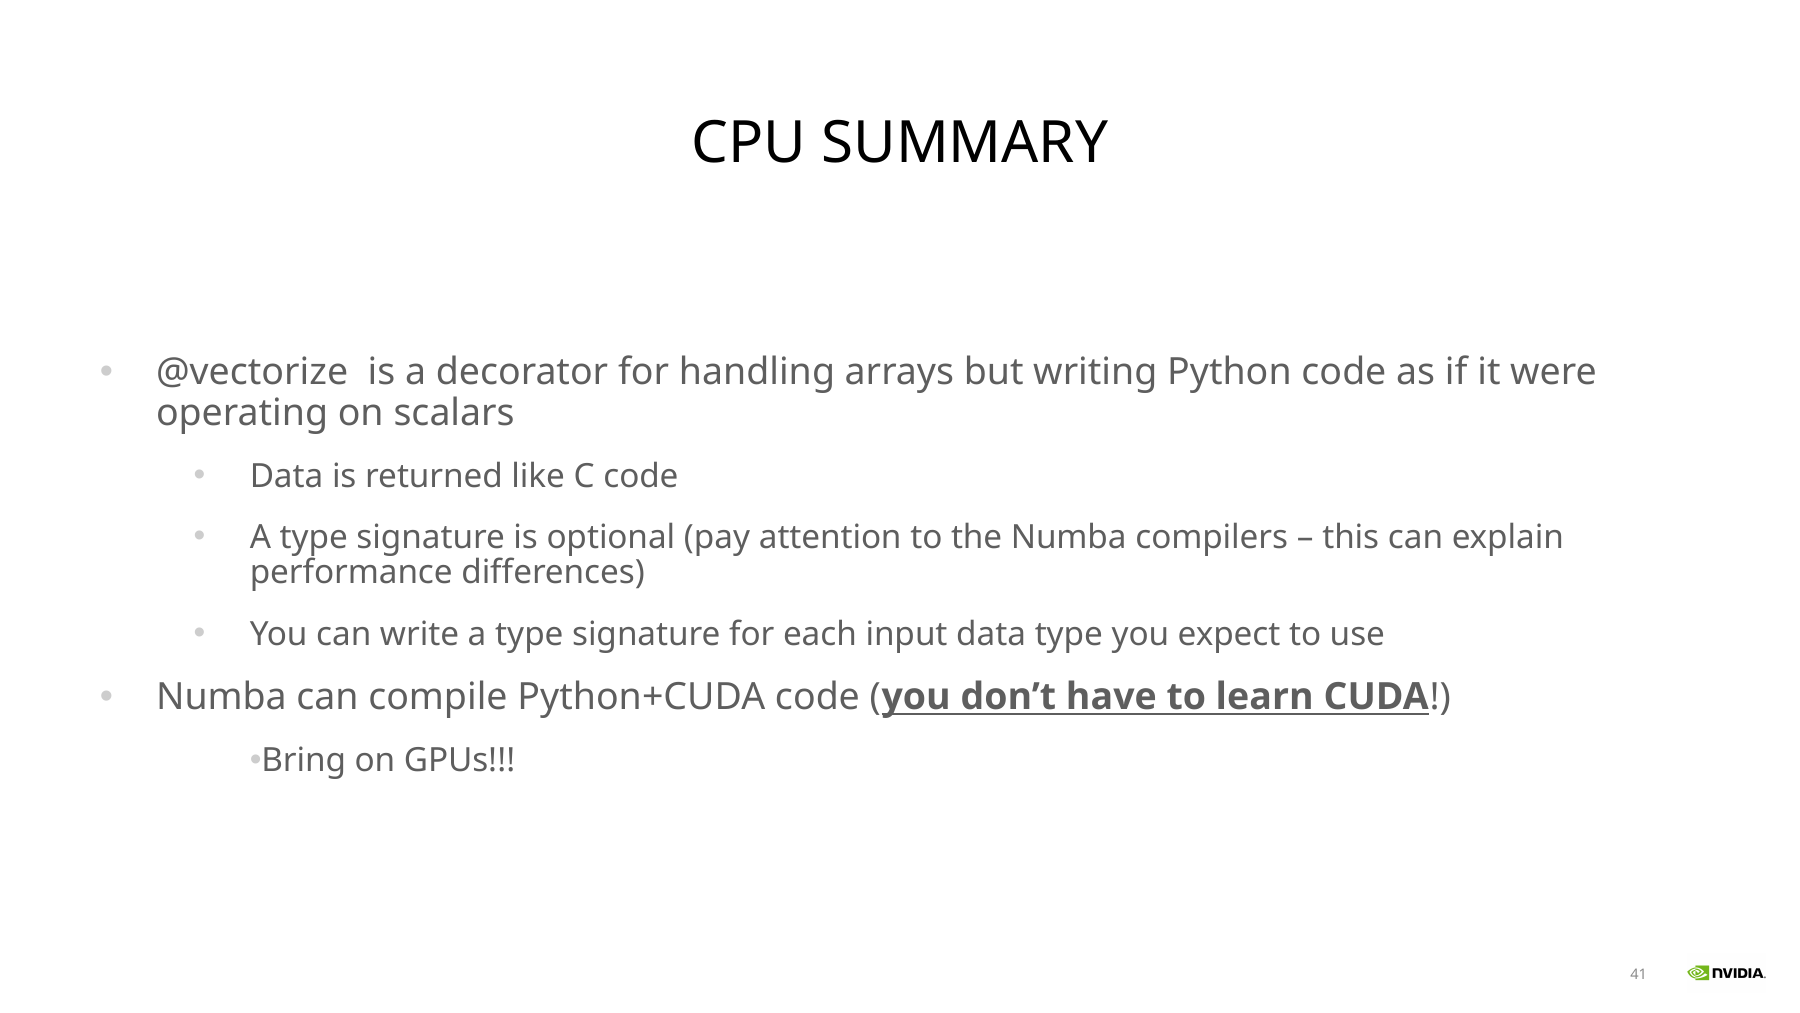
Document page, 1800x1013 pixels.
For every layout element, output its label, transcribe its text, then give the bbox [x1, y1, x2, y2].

list @vectorize is a decorator for handling arrays but writing Python code as if it were operating on scalars Data is returned like C code A type signature is optional (pay attention to the Numba compilers – this can explain performance differences) You can write a type signature for each input data type you expect to use Numba can compile Python+CUDA code (you don’t have to learn CUDA!) Bring on GPUs!!! [84, 344, 1717, 956]
picture [1687, 953, 1766, 993]
title CPU Summary [81, 85, 1719, 183]
